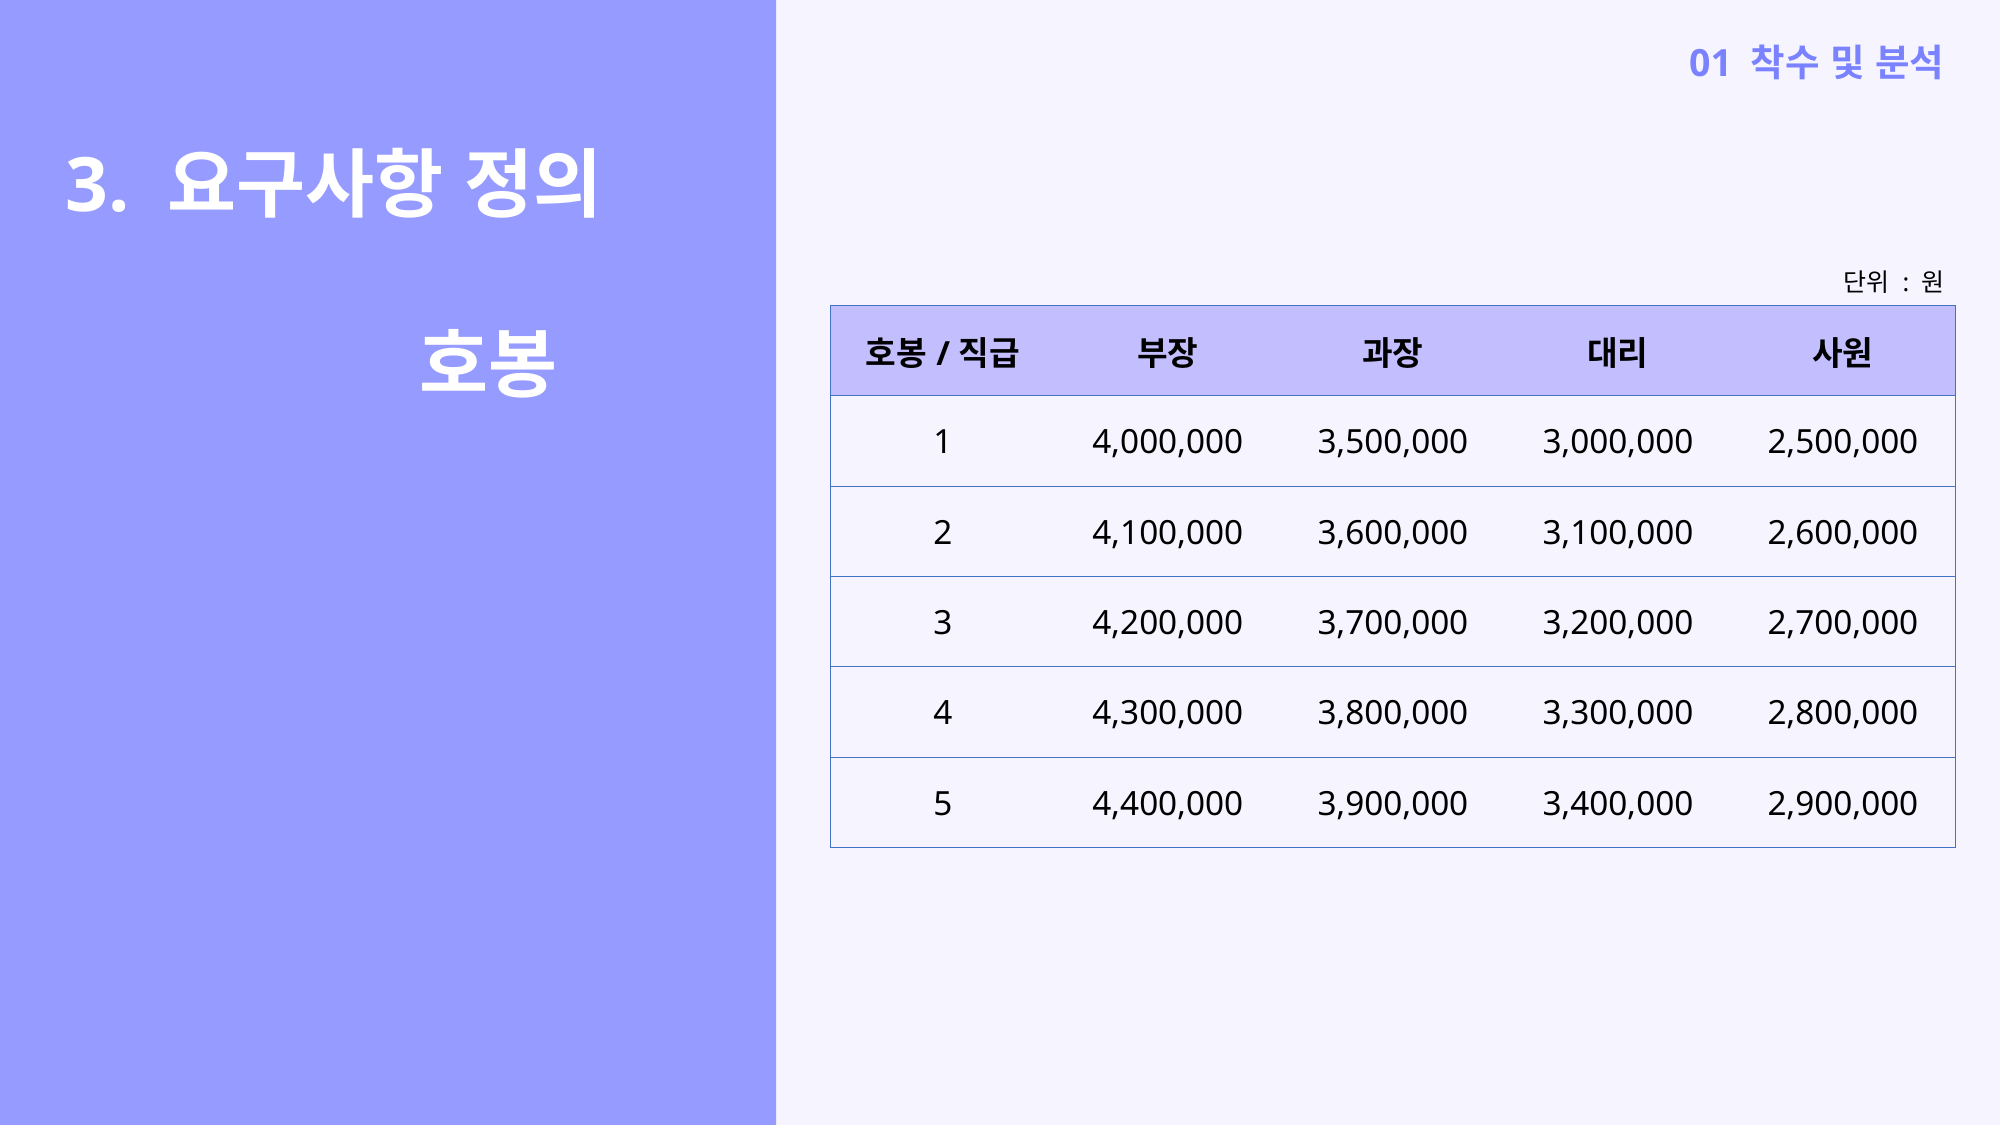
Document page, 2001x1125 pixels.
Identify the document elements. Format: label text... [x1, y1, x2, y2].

table_cell 3,100,000 [1505, 487, 1730, 576]
text_box 3. 요구사항 정의 호봉 [50, 129, 980, 415]
table_header 부장 [1055, 306, 1280, 395]
table_header 대리 [1505, 306, 1730, 395]
text_box [774, 524, 1225, 586]
table_header 호봉/직급 [980, 306, 1055, 395]
table_cell 2,500,000 [1730, 396, 1955, 486]
table_cell 3,900,000 [1280, 758, 1505, 847]
table_cell 3,500,000 [1280, 396, 1505, 486]
text_box 01 착수 및 분석 [1509, 32, 1959, 92]
table_cell 5 [831, 758, 1055, 847]
table_cell 2 [831, 487, 1055, 524]
table_cell 4,400,000 [1055, 758, 1280, 847]
table_cell 3,400,000 [1505, 758, 1730, 847]
text_box [0, 0, 777, 1125]
table_cell 2,900,000 [1730, 758, 1955, 847]
table_cell 2,700,000 [1730, 577, 1955, 666]
table_cell 3 [831, 586, 1055, 666]
table_cell 4,200,000 [1055, 577, 1280, 666]
table_header 과장 [1280, 306, 1505, 395]
table_cell 3,000,000 [1505, 396, 1730, 486]
table_cell 3,600,000 [1280, 487, 1505, 576]
table_cell 2,800,000 [1730, 667, 1955, 757]
table_cell 4,000,000 [1055, 396, 1280, 486]
text_box 단위 : 원 [1828, 259, 1970, 305]
table_cell 1 [831, 396, 1055, 486]
table_cell 4,300,000 [1055, 667, 1280, 757]
table_cell 3,800,000 [1280, 667, 1505, 757]
table_cell 4,100,000 [1055, 487, 1280, 576]
table_cell 3,200,000 [1505, 577, 1730, 666]
table_cell 2,600,000 [1730, 487, 1955, 576]
table_cell 3,300,000 [1505, 667, 1730, 757]
table_header 사원 [1730, 306, 1955, 395]
table_cell 3,700,000 [1280, 577, 1505, 666]
table_cell 4 [831, 667, 1055, 757]
